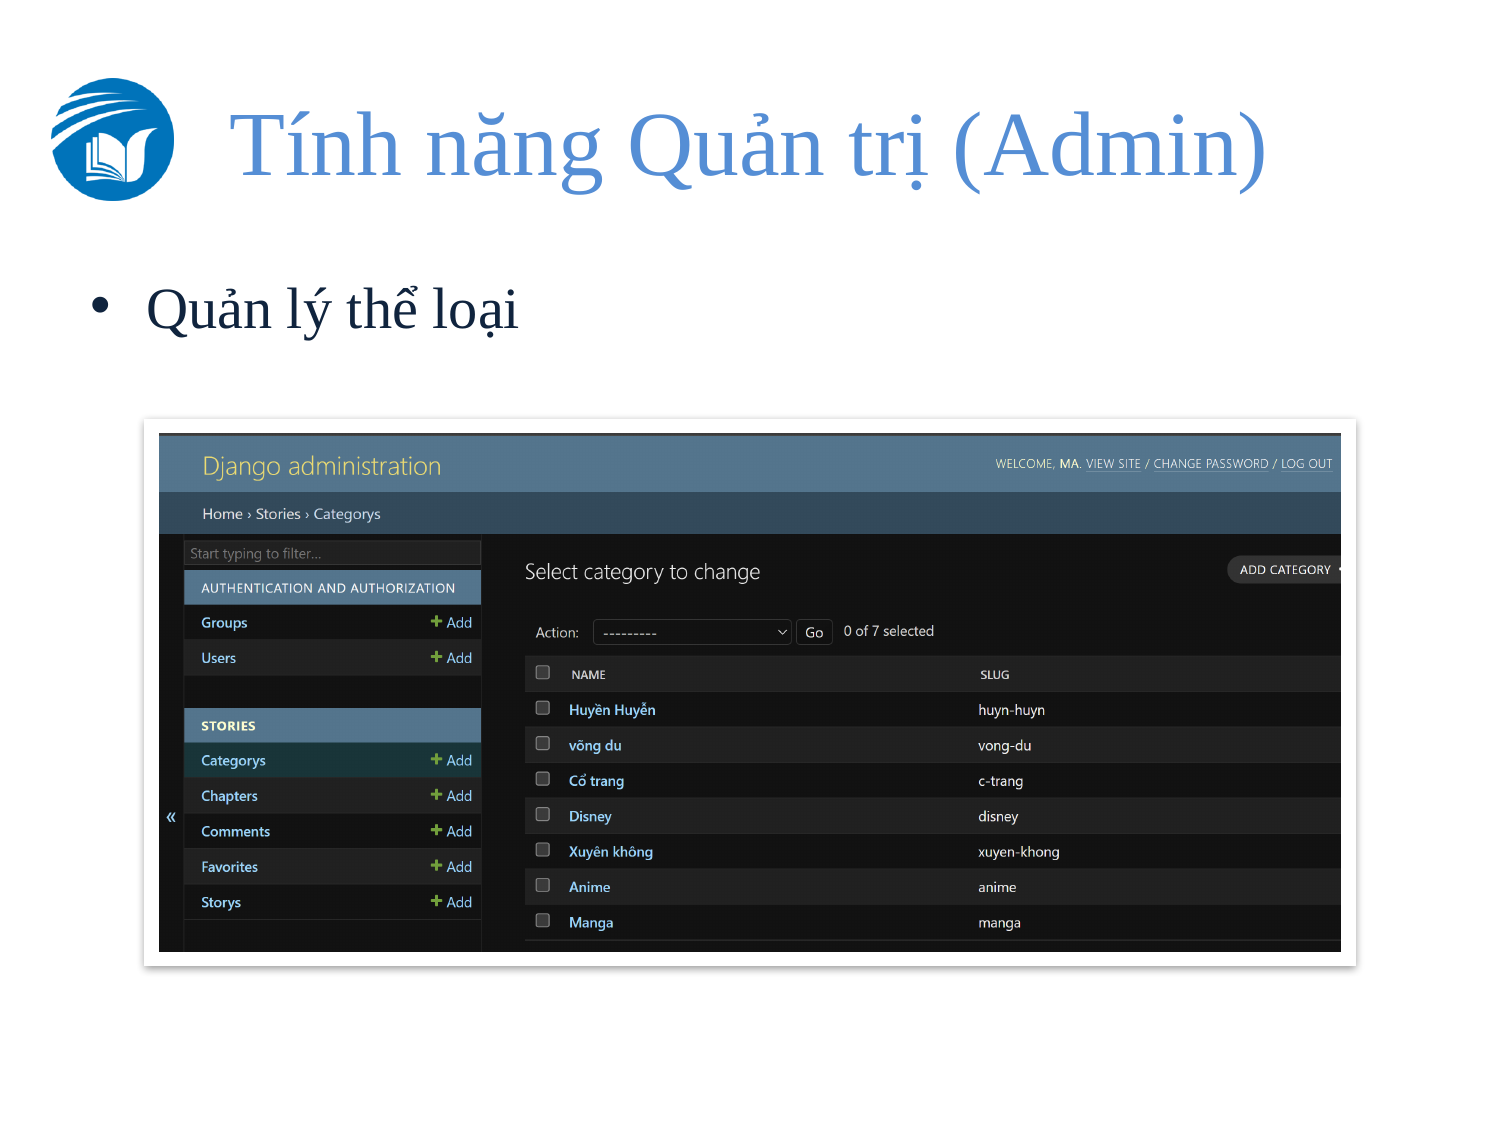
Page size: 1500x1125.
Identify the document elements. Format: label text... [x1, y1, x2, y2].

list Quản lý thể loại [75, 262, 1425, 1005]
picture [158, 433, 1342, 952]
picture [50, 78, 175, 202]
title Tính năng Quản trị (Admin) [75, 45, 1425, 233]
